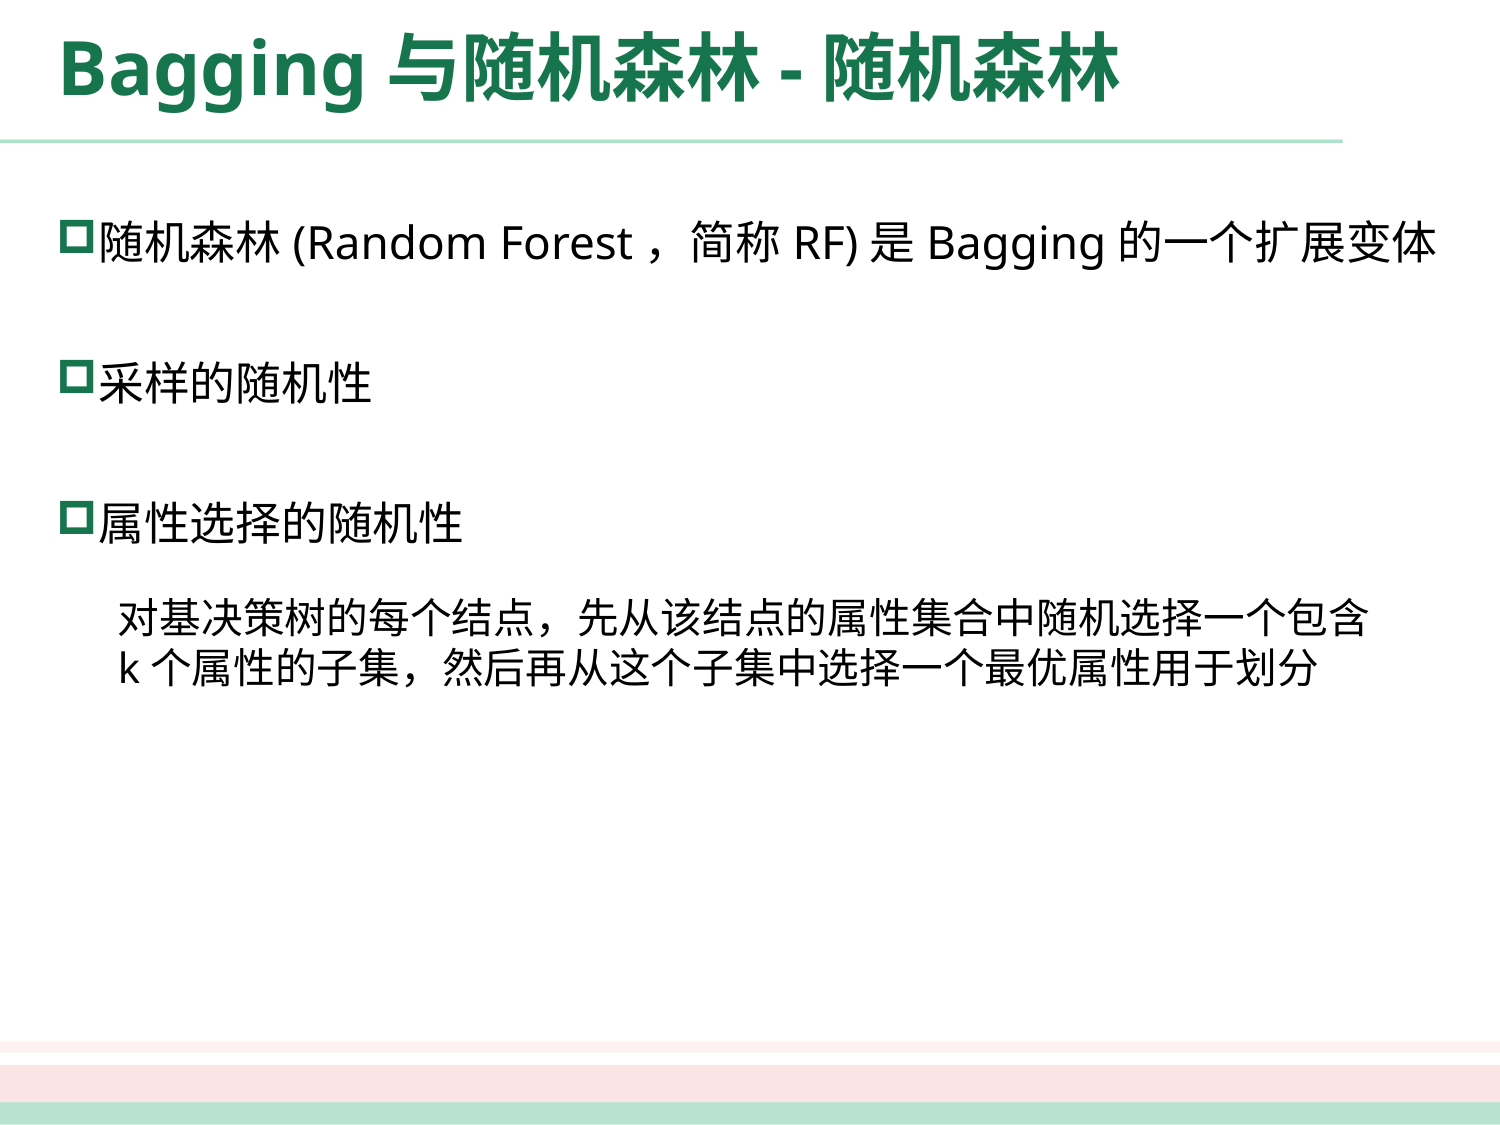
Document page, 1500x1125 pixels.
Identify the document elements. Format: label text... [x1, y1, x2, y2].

text_box 随机森林(Random Forest，简称RF)是Bagging的一个扩展变体 采样的随机性 属性选择的随机性 [41, 212, 1455, 762]
picture [0, 0, 1500, 1125]
text_box 对基决策树的每个结点，先从该结点的属性集合中随机选择一个包含k个属性的子集，然后再从这个子集中选择一个最优属性用于划分 [103, 584, 1414, 755]
title Bagging与随机森林-随机森林 [42, 7, 1337, 135]
